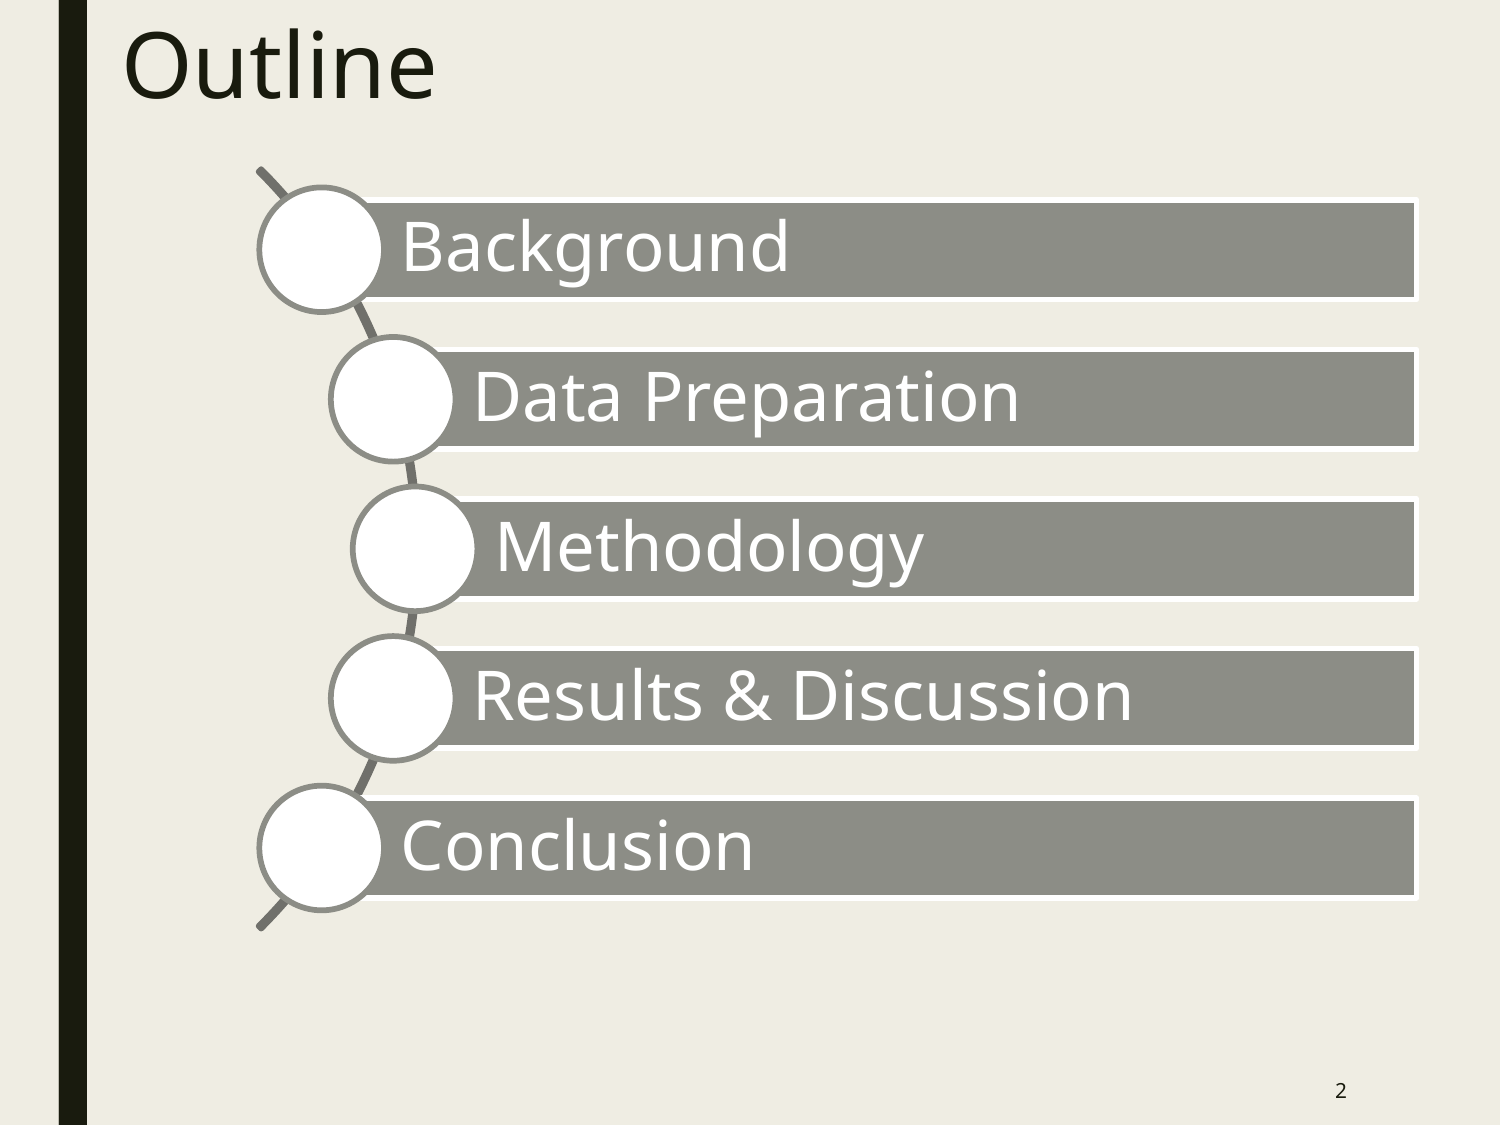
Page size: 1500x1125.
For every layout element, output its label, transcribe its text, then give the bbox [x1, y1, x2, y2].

title Outline [106, 12, 1288, 150]
slide_number 2 [1165, 1058, 1362, 1125]
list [246, 149, 1428, 948]
